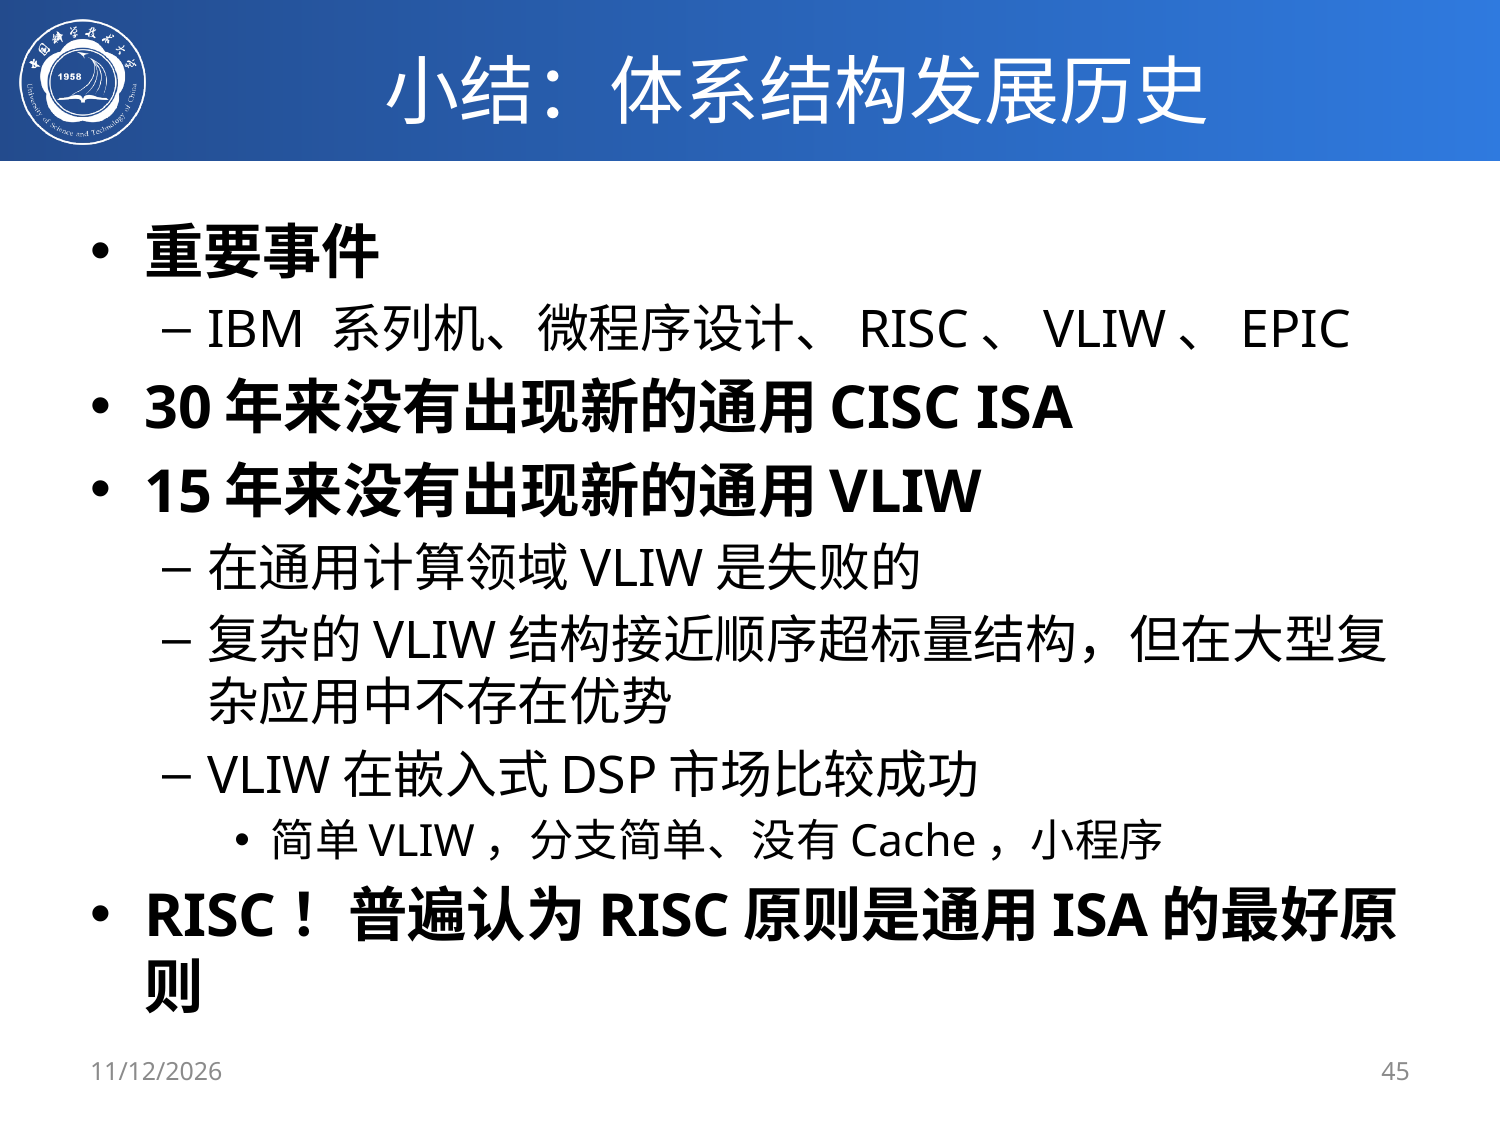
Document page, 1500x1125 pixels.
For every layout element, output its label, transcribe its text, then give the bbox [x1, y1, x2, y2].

slide_number 45 [1074, 1042, 1425, 1103]
title 小结：体系结构发展历史 [169, 24, 1425, 153]
list 重要事件 IBM 系列机、微程序设计、RISC、VLIW、EPIC 30年来没有出现新的通用CISC ISA 15年来没有出现新的通用VLIW 在通用计算领域VLIW是失败的 复杂的VLIW结构接近顺序超标量结构，但在大型复杂应用中不存在优势 VLIW在嵌入式DSP市场比较成功 简单VLIW，分支简单、没有Cache，小程序 RISC！普遍认为RISC原则是通用ISA的最好原则 [75, 206, 1425, 1036]
picture [19, 19, 146, 145]
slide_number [75, 1042, 425, 1103]
